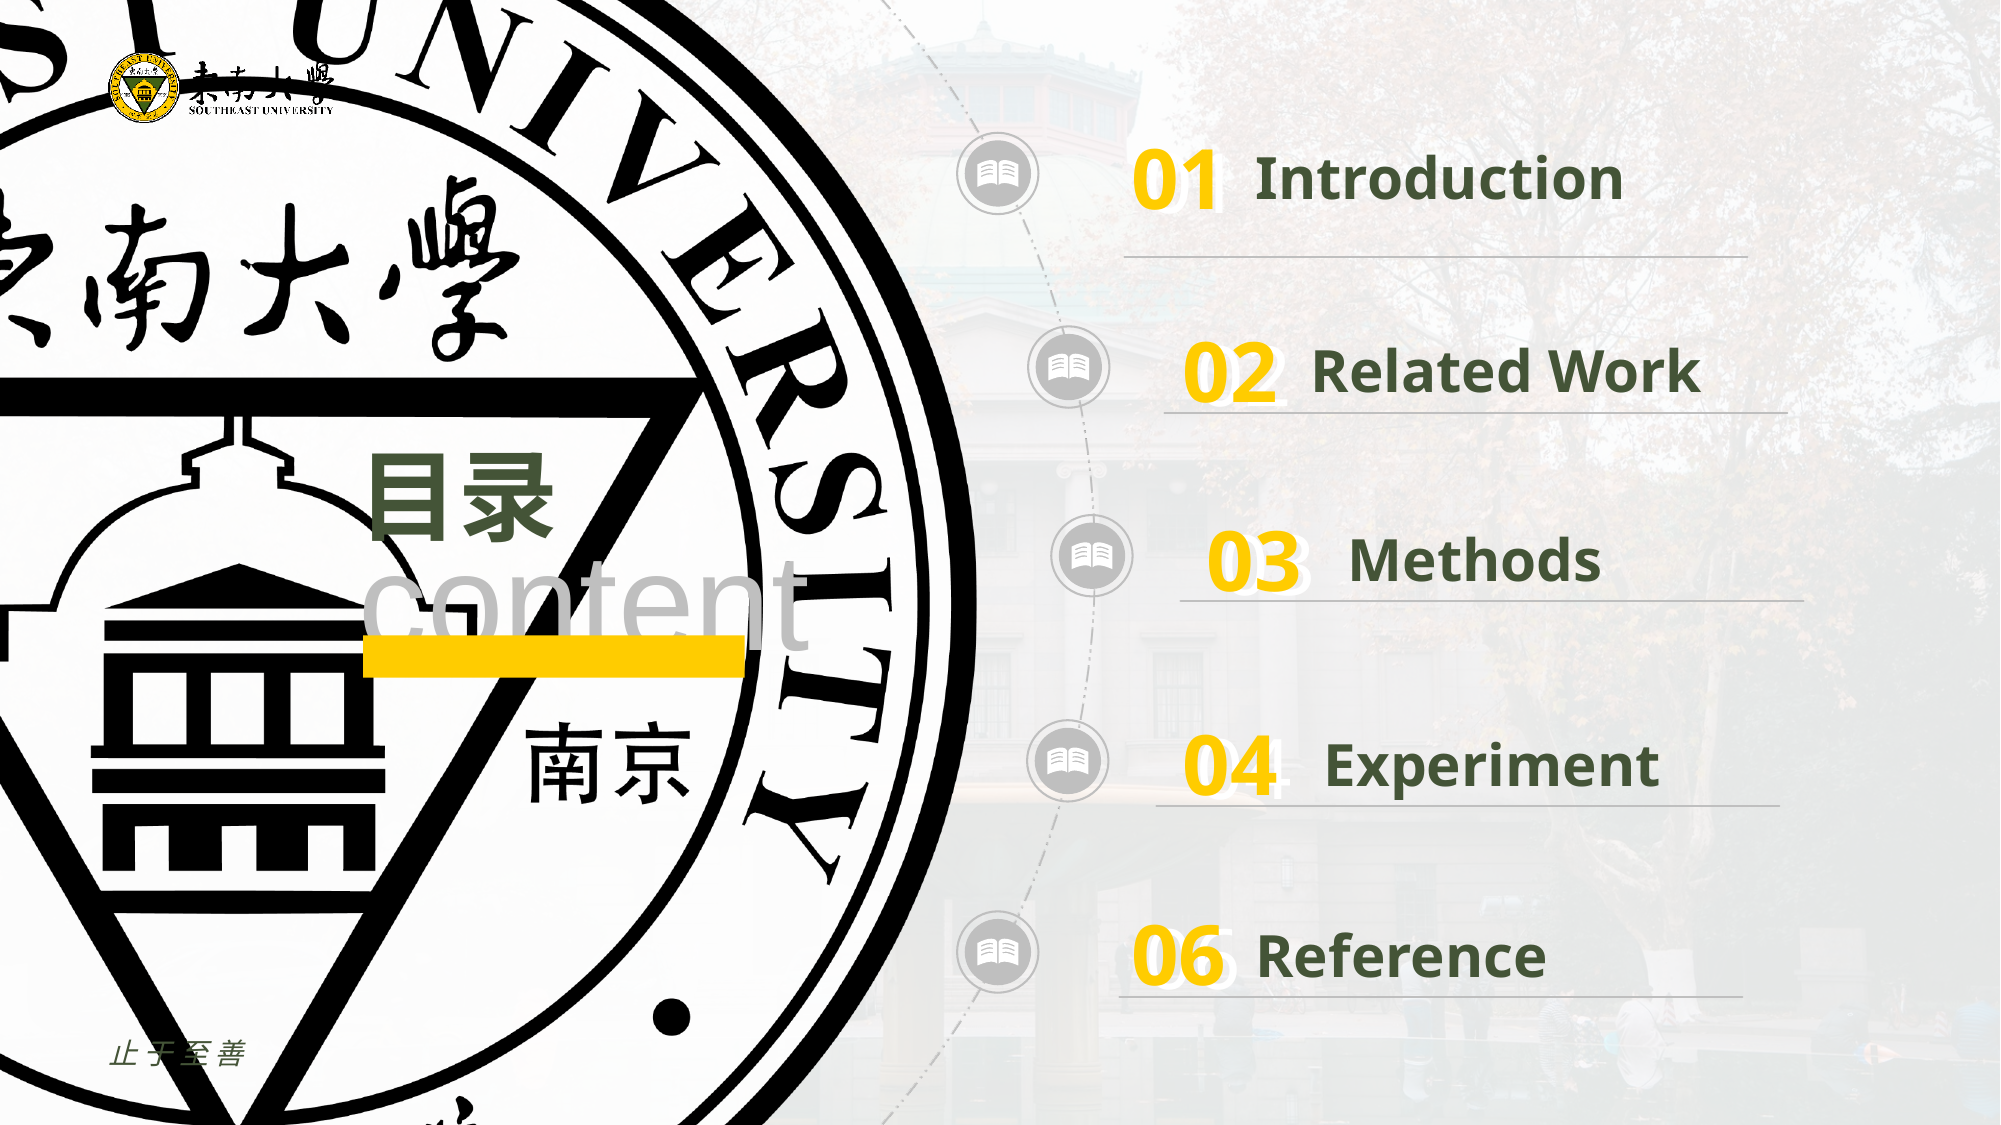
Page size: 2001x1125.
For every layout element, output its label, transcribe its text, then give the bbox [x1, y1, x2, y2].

text_box [1046, 746, 1090, 776]
text_box Related Work [1314, 326, 1795, 412]
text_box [957, 132, 1039, 215]
text_box [1026, 719, 1110, 803]
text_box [1028, 326, 1110, 408]
text_box Introduction [1263, 133, 1643, 219]
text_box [957, 911, 1039, 993]
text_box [1179, 704, 1314, 826]
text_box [1128, 118, 1263, 239]
slide_number 止于至善 [108, 1022, 657, 1083]
text_box Methods [1339, 515, 1804, 600]
text_box [1033, 726, 1103, 796]
text_box Reference [1263, 911, 1573, 996]
picture [0, 0, 1096, 1125]
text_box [1203, 500, 1339, 621]
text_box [1179, 311, 1314, 432]
text_box Experiment [1314, 720, 1765, 805]
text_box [1051, 514, 1133, 597]
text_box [1128, 894, 1263, 1015]
